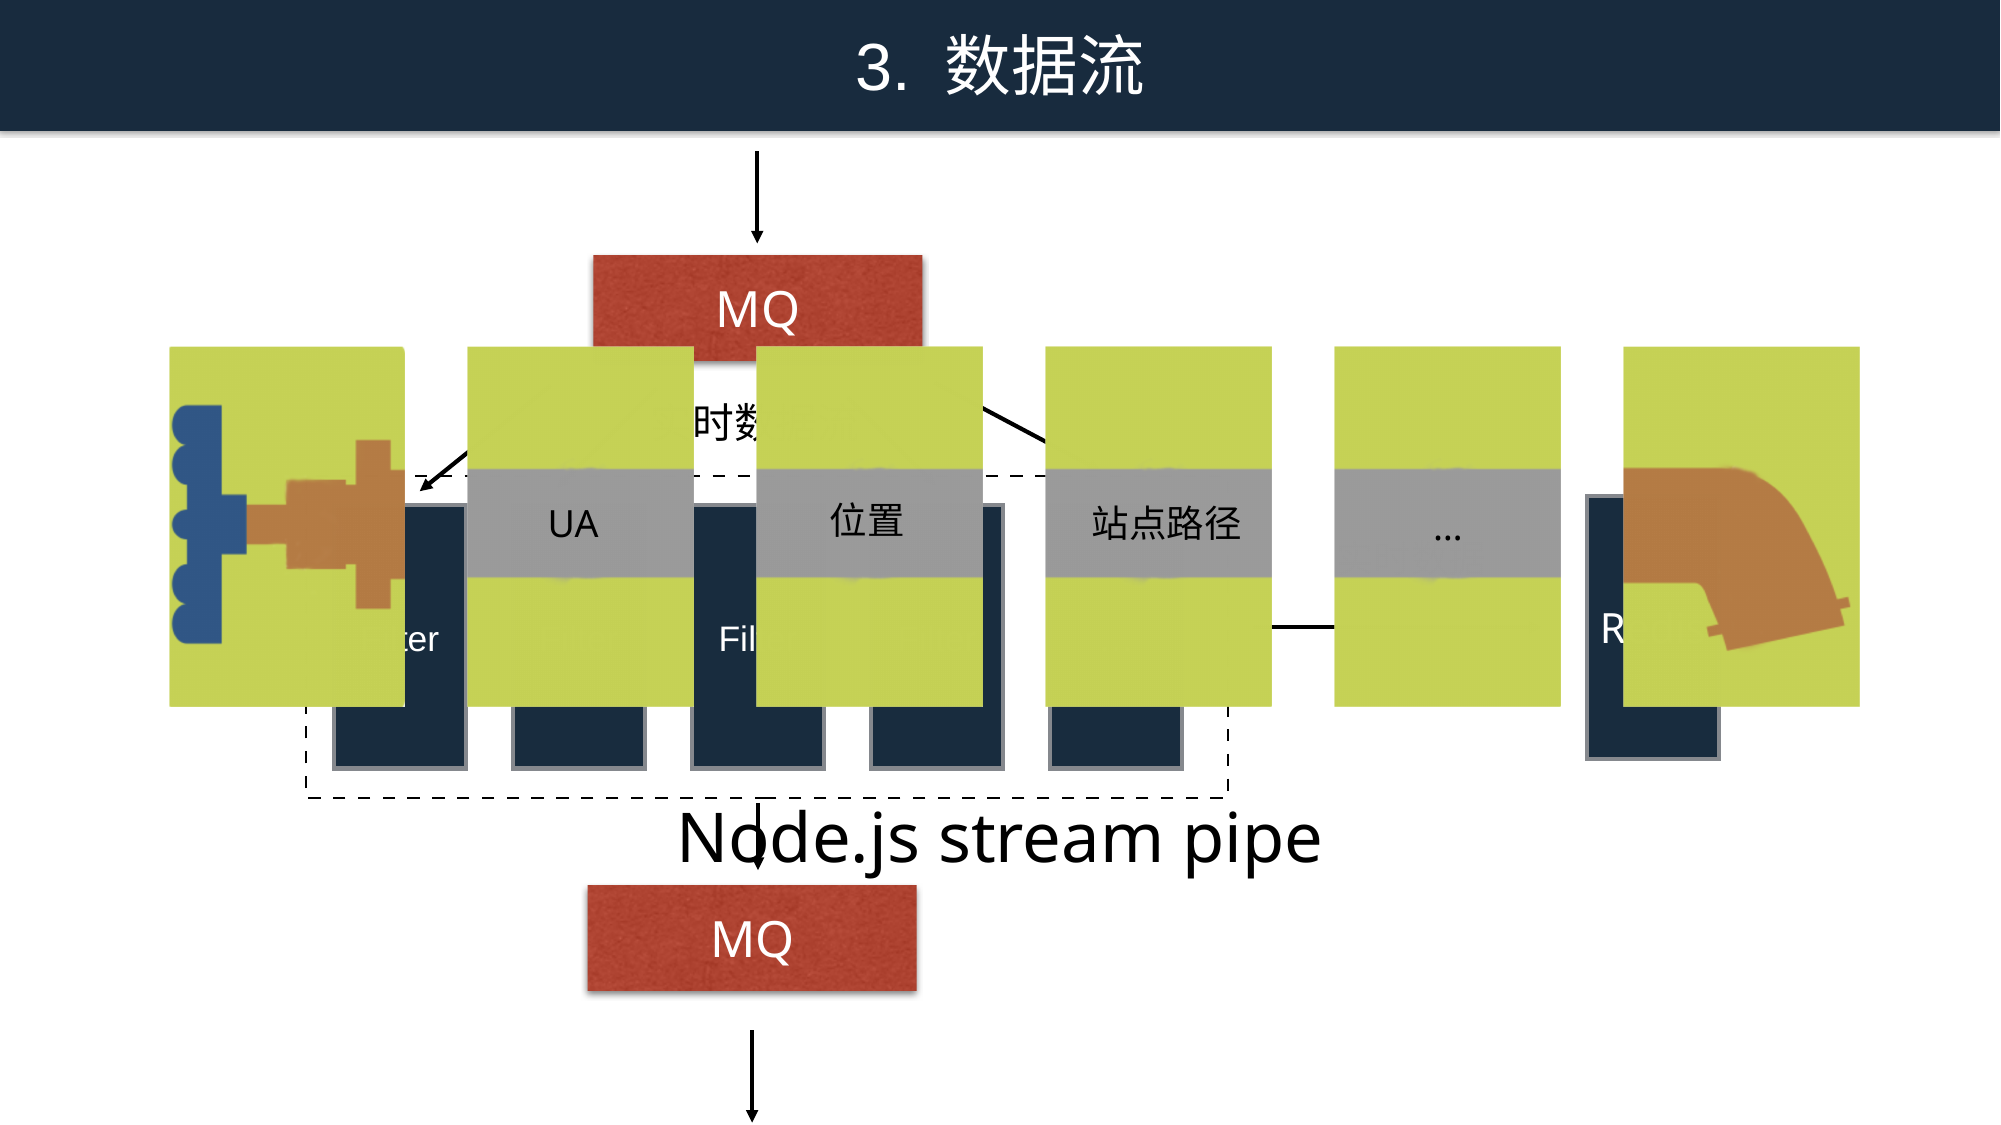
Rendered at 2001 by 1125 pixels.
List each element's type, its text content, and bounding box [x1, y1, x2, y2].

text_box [305, 150, 1720, 345]
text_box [168, 345, 1860, 886]
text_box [305, 886, 1720, 1123]
text_box 3. 数据流 [0, 0, 2000, 131]
